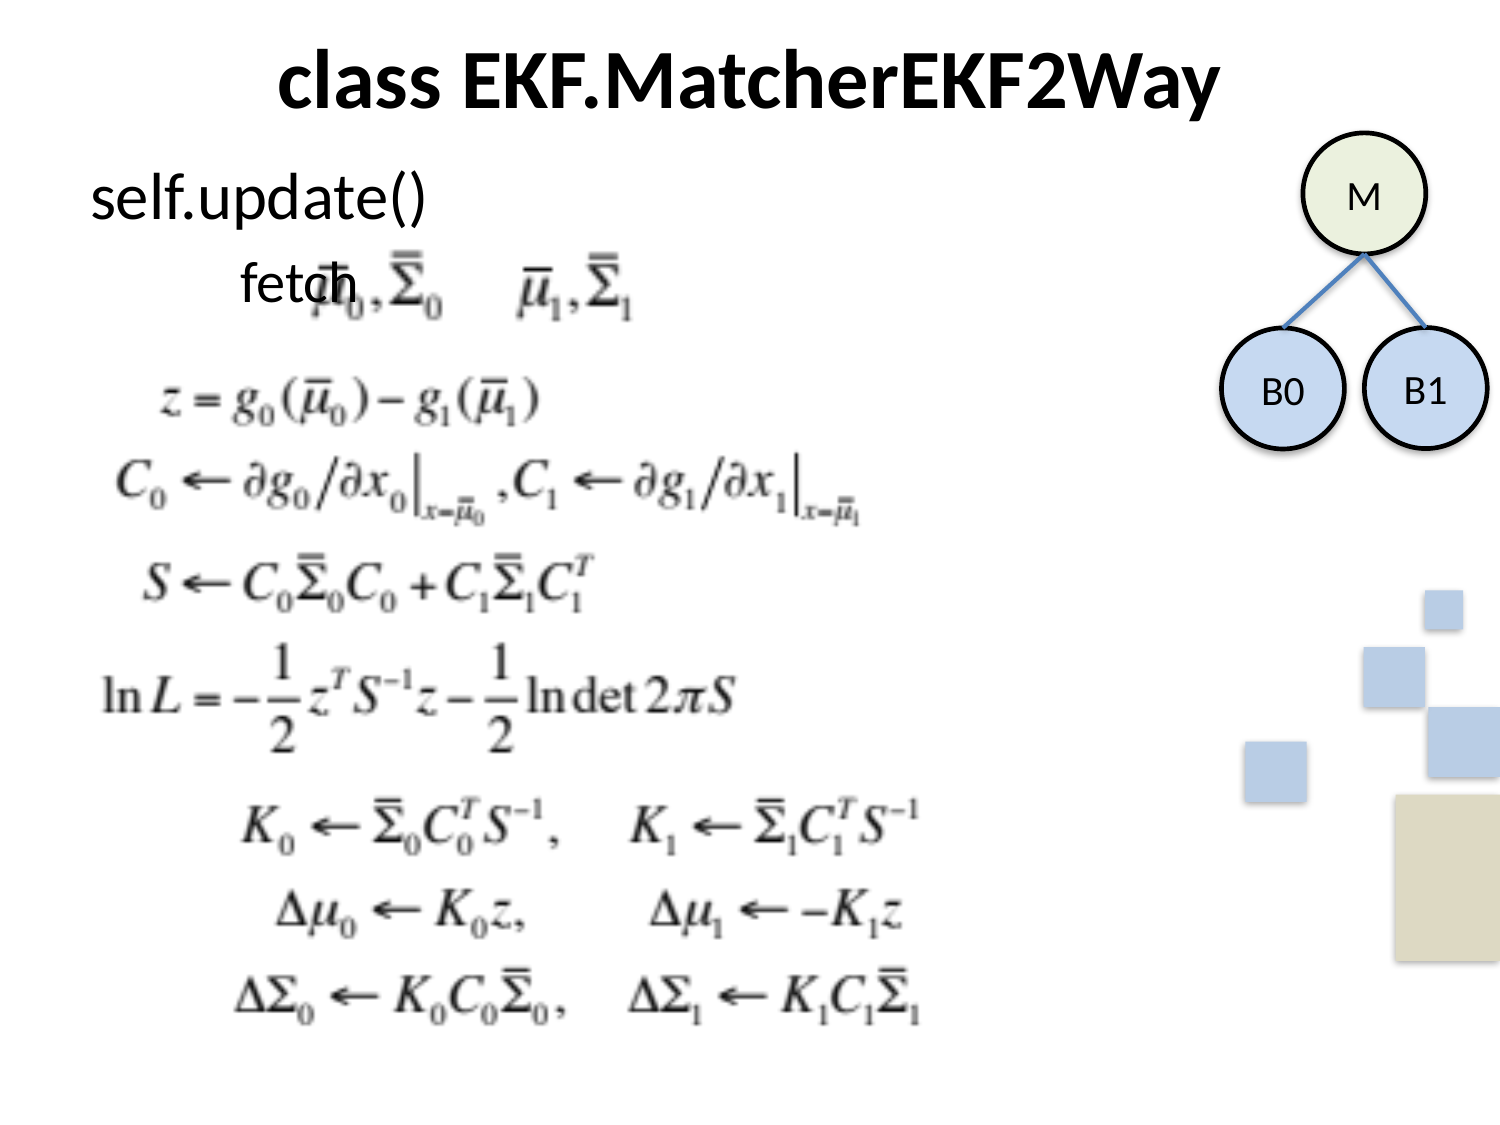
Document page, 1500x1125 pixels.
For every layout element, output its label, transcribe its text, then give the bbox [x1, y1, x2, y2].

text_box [1221, 132, 1488, 450]
text_box [1245, 741, 1307, 803]
title class EKF.MatcherEKF2Way [75, 16, 1425, 133]
text_box [1363, 646, 1426, 708]
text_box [305, 244, 452, 330]
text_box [95, 360, 960, 1047]
list self.update() fetch [75, 145, 1425, 977]
text_box [1395, 794, 1500, 962]
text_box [509, 245, 642, 326]
text_box [1428, 706, 1500, 778]
text_box [1424, 590, 1464, 630]
